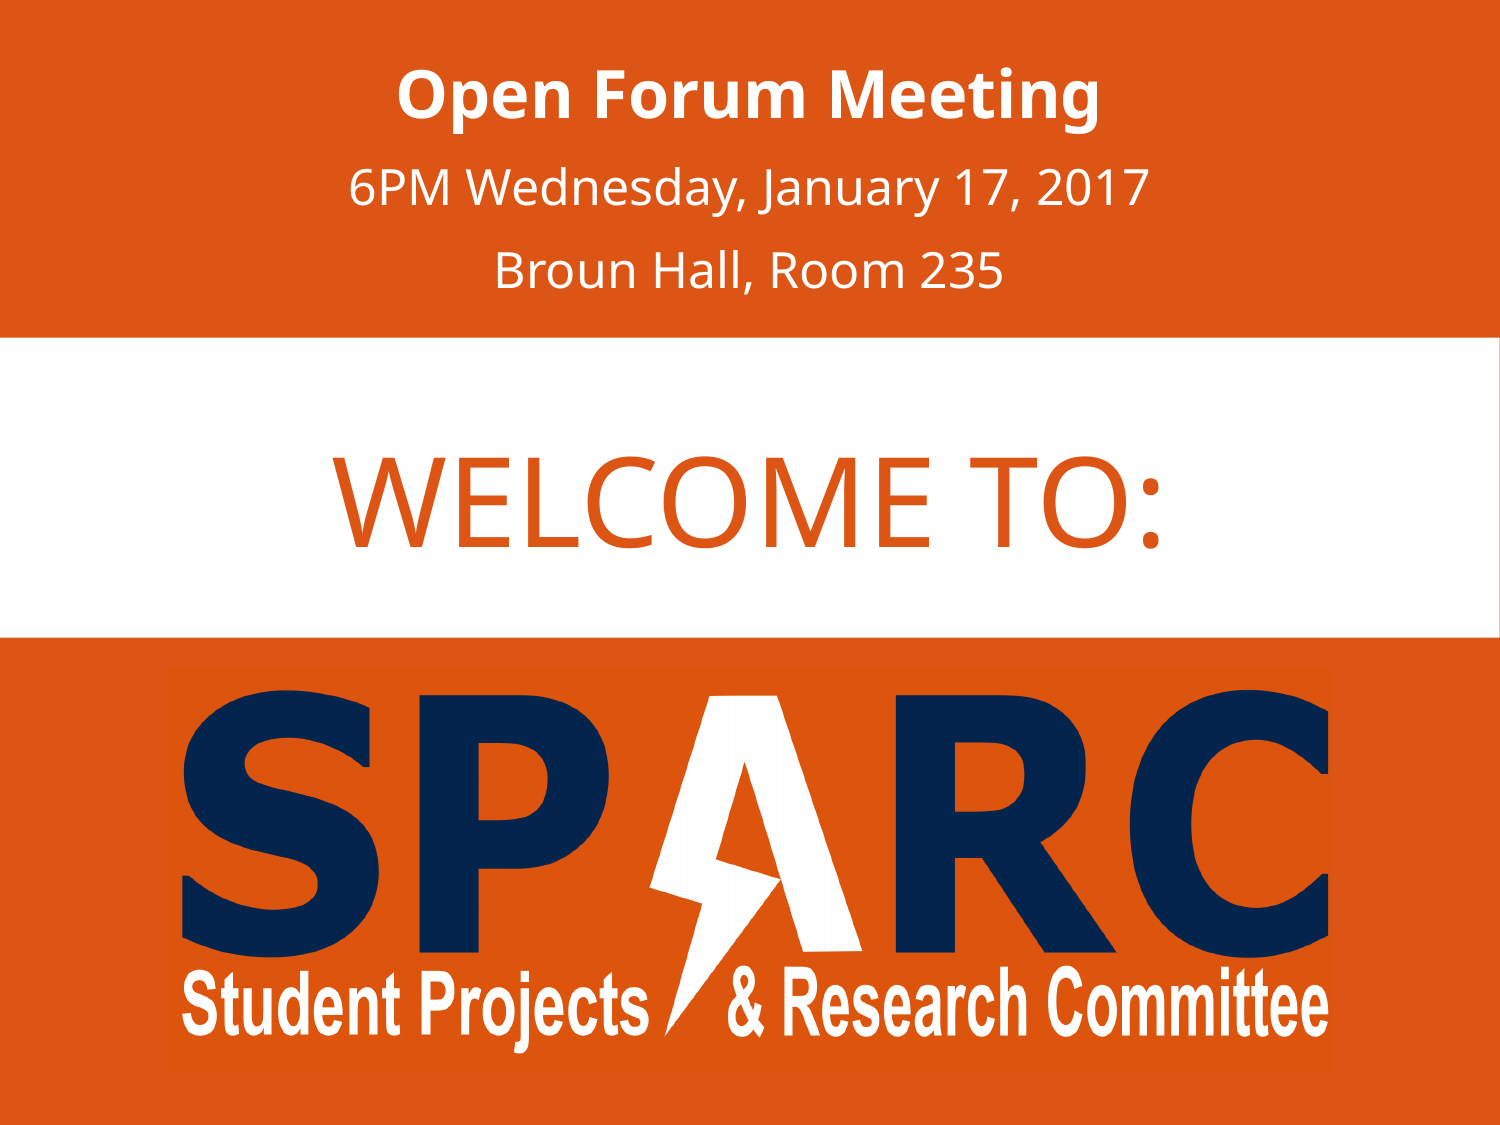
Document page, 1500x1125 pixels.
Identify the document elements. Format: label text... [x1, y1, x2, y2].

picture [167, 668, 1332, 1072]
subtitle Open Forum Meeting 6PM Wednesday, January 17, 2017 Broun Hall, Room 235 [210, 53, 1289, 312]
title Welcome to: [136, 331, 1363, 691]
